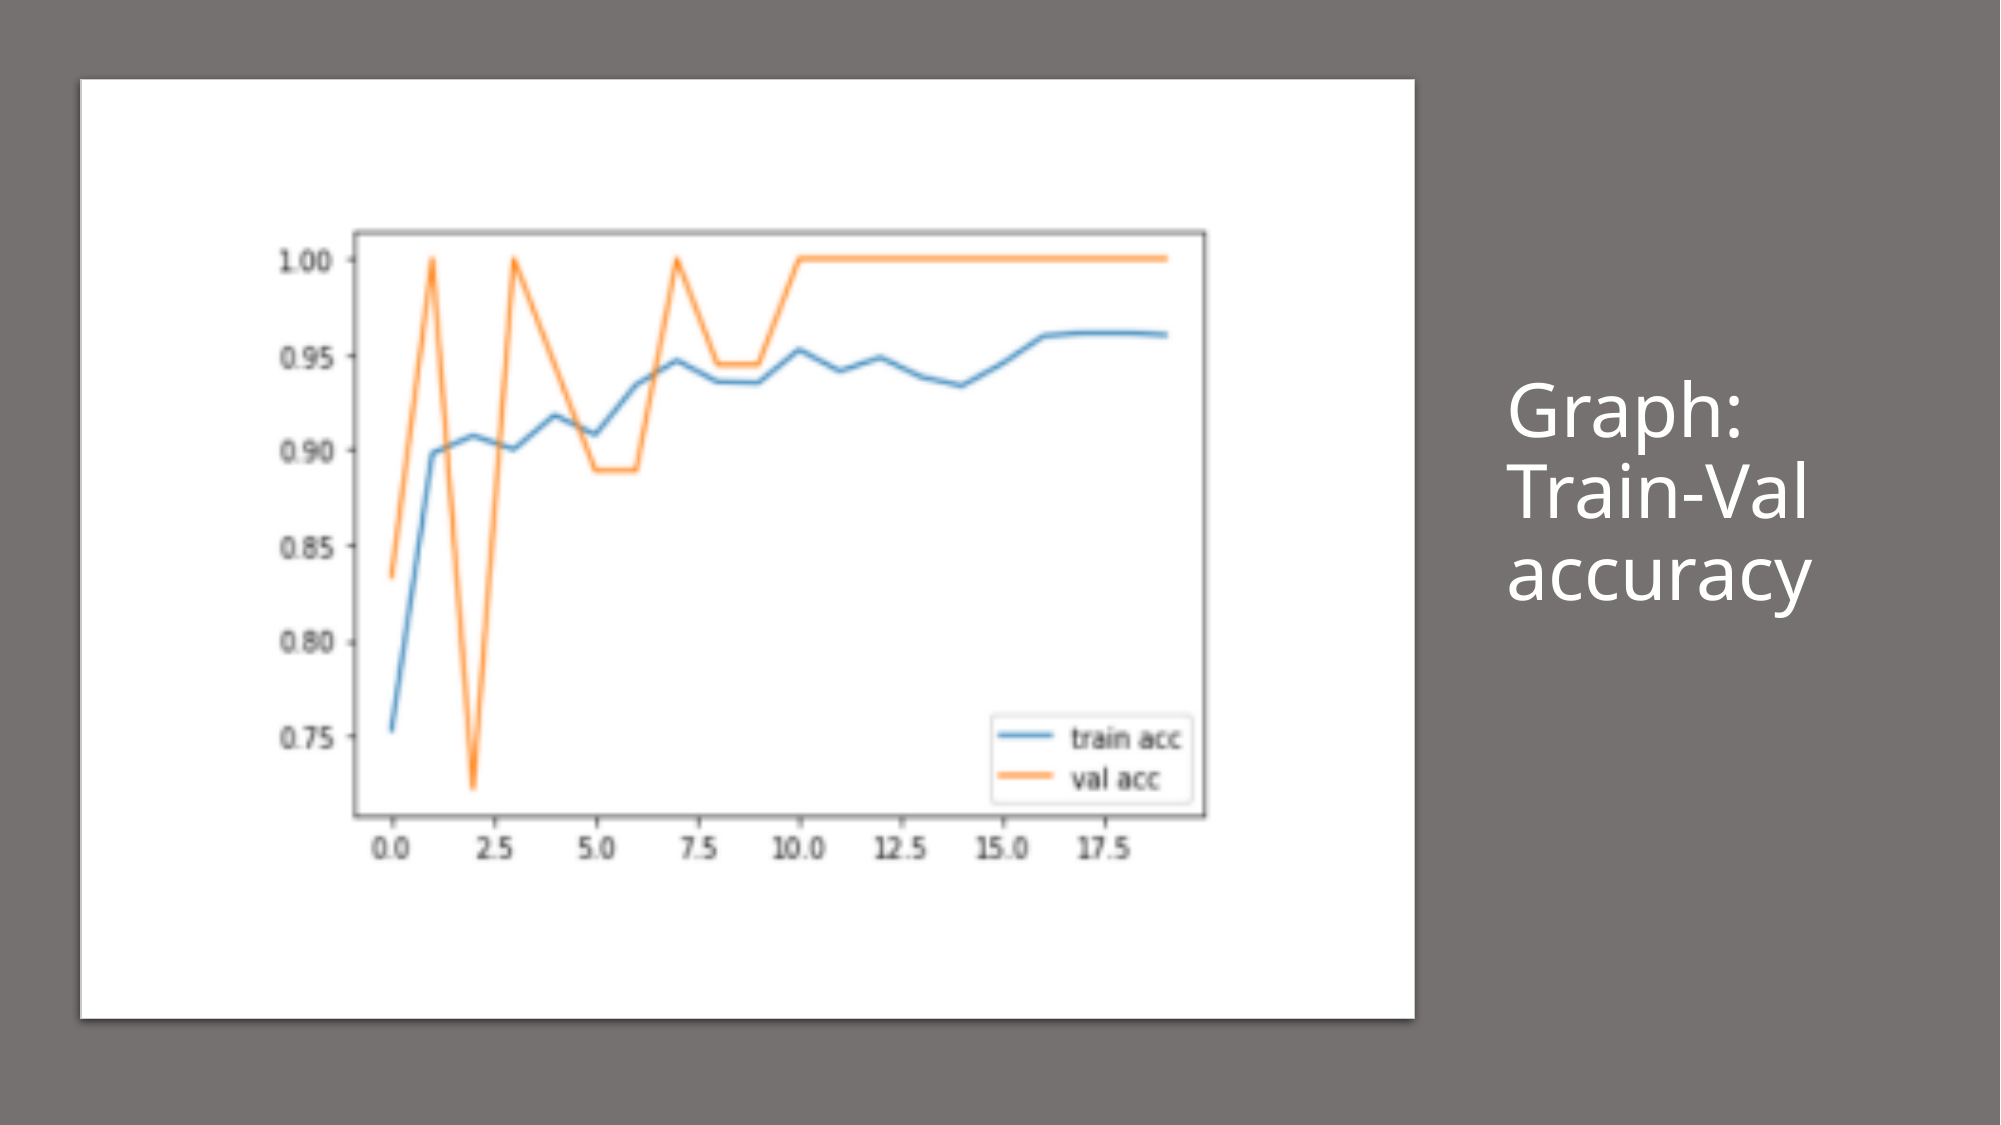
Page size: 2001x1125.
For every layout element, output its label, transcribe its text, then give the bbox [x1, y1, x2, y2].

text_box [0, 0, 2000, 1125]
text_box [80, 78, 1415, 1019]
title Graph: Train-Val accuracy [1491, 101, 1921, 888]
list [160, 154, 1336, 944]
